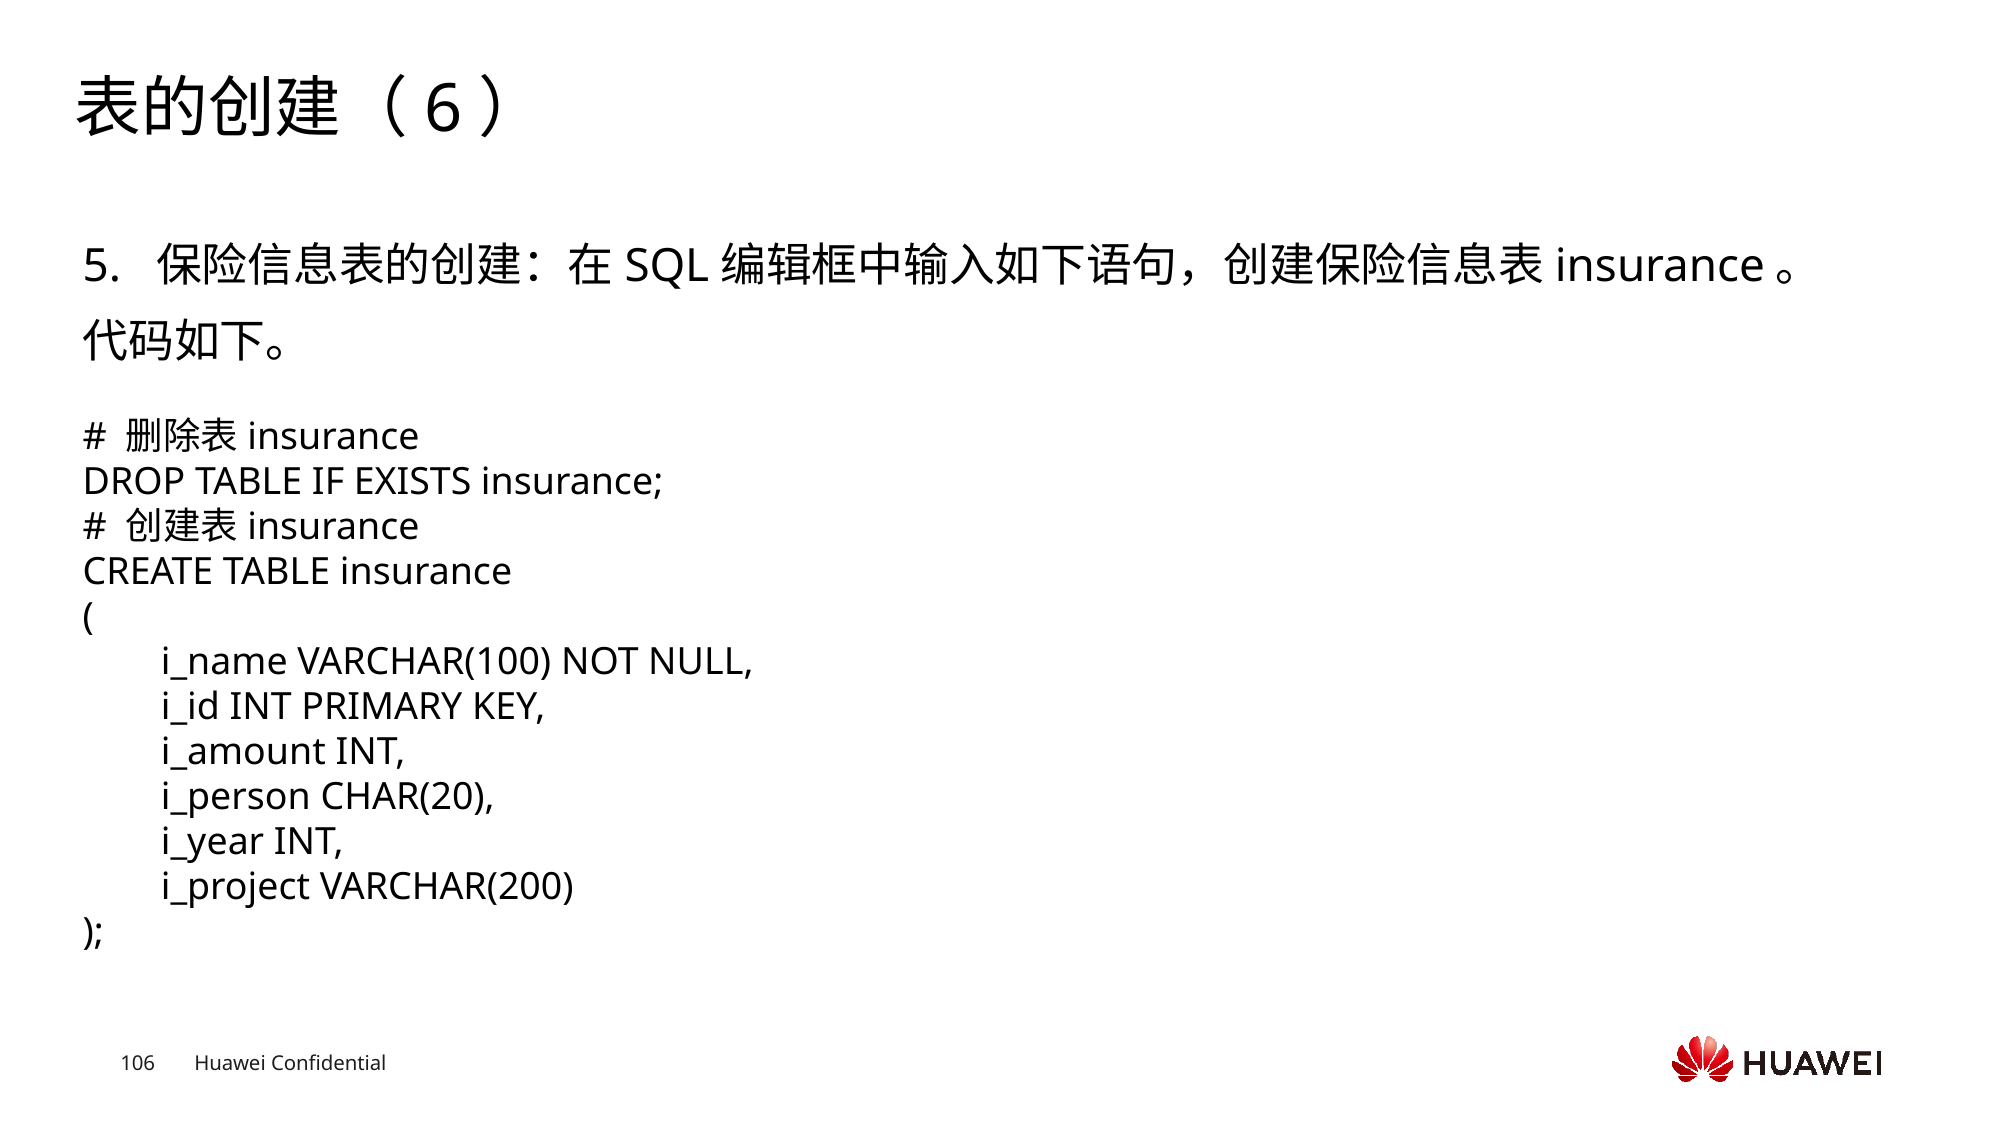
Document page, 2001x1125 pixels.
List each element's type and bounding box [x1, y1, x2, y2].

text_box [67, 205, 1876, 960]
title [74, 73, 1928, 238]
picture [1672, 1036, 1881, 1082]
